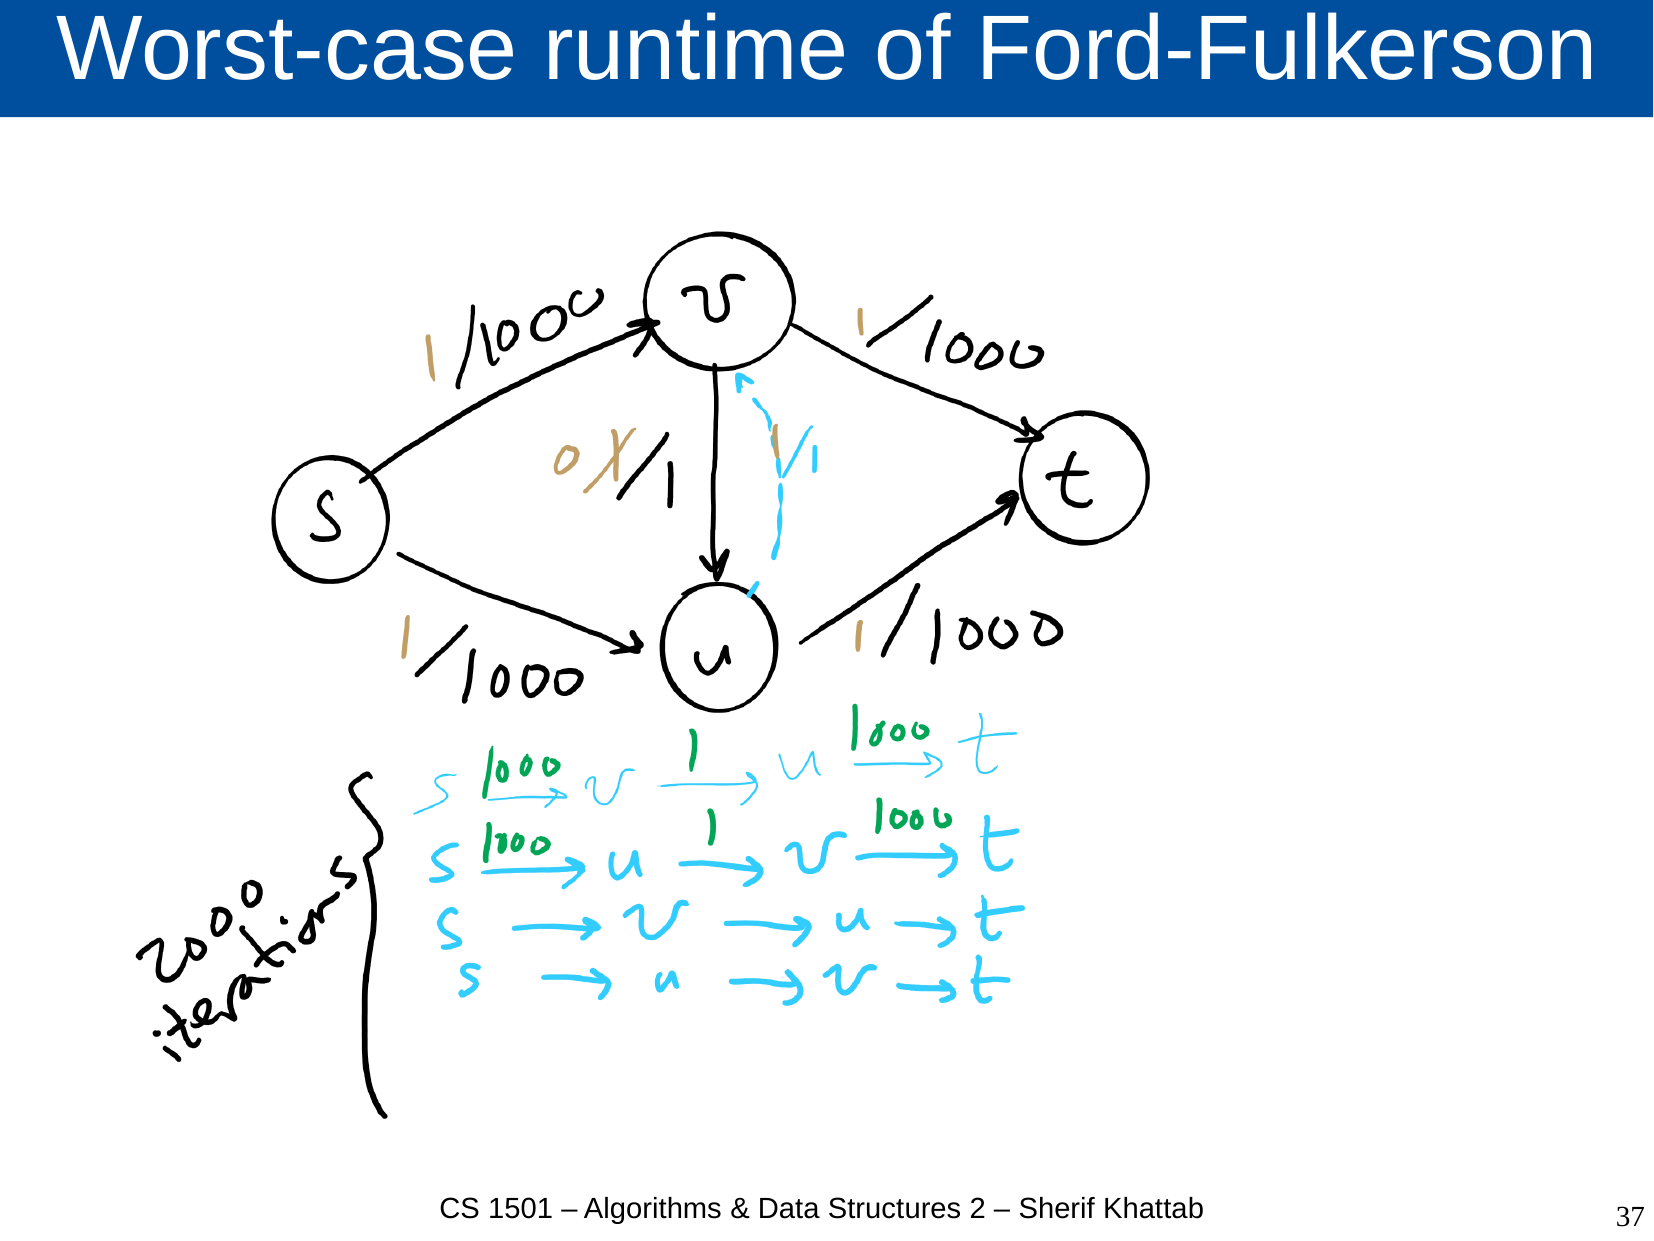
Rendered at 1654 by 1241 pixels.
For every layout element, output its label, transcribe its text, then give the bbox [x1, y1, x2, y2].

footer CS 1501 – Algorithms & Data Structures 2 – Sherif Khattab [407, 1191, 1238, 1241]
title Worst-case runtime of Ford-Fulkerson [0, 0, 1654, 118]
picture [120, 211, 1503, 1134]
slide_number 37 [1265, 1199, 1646, 1241]
